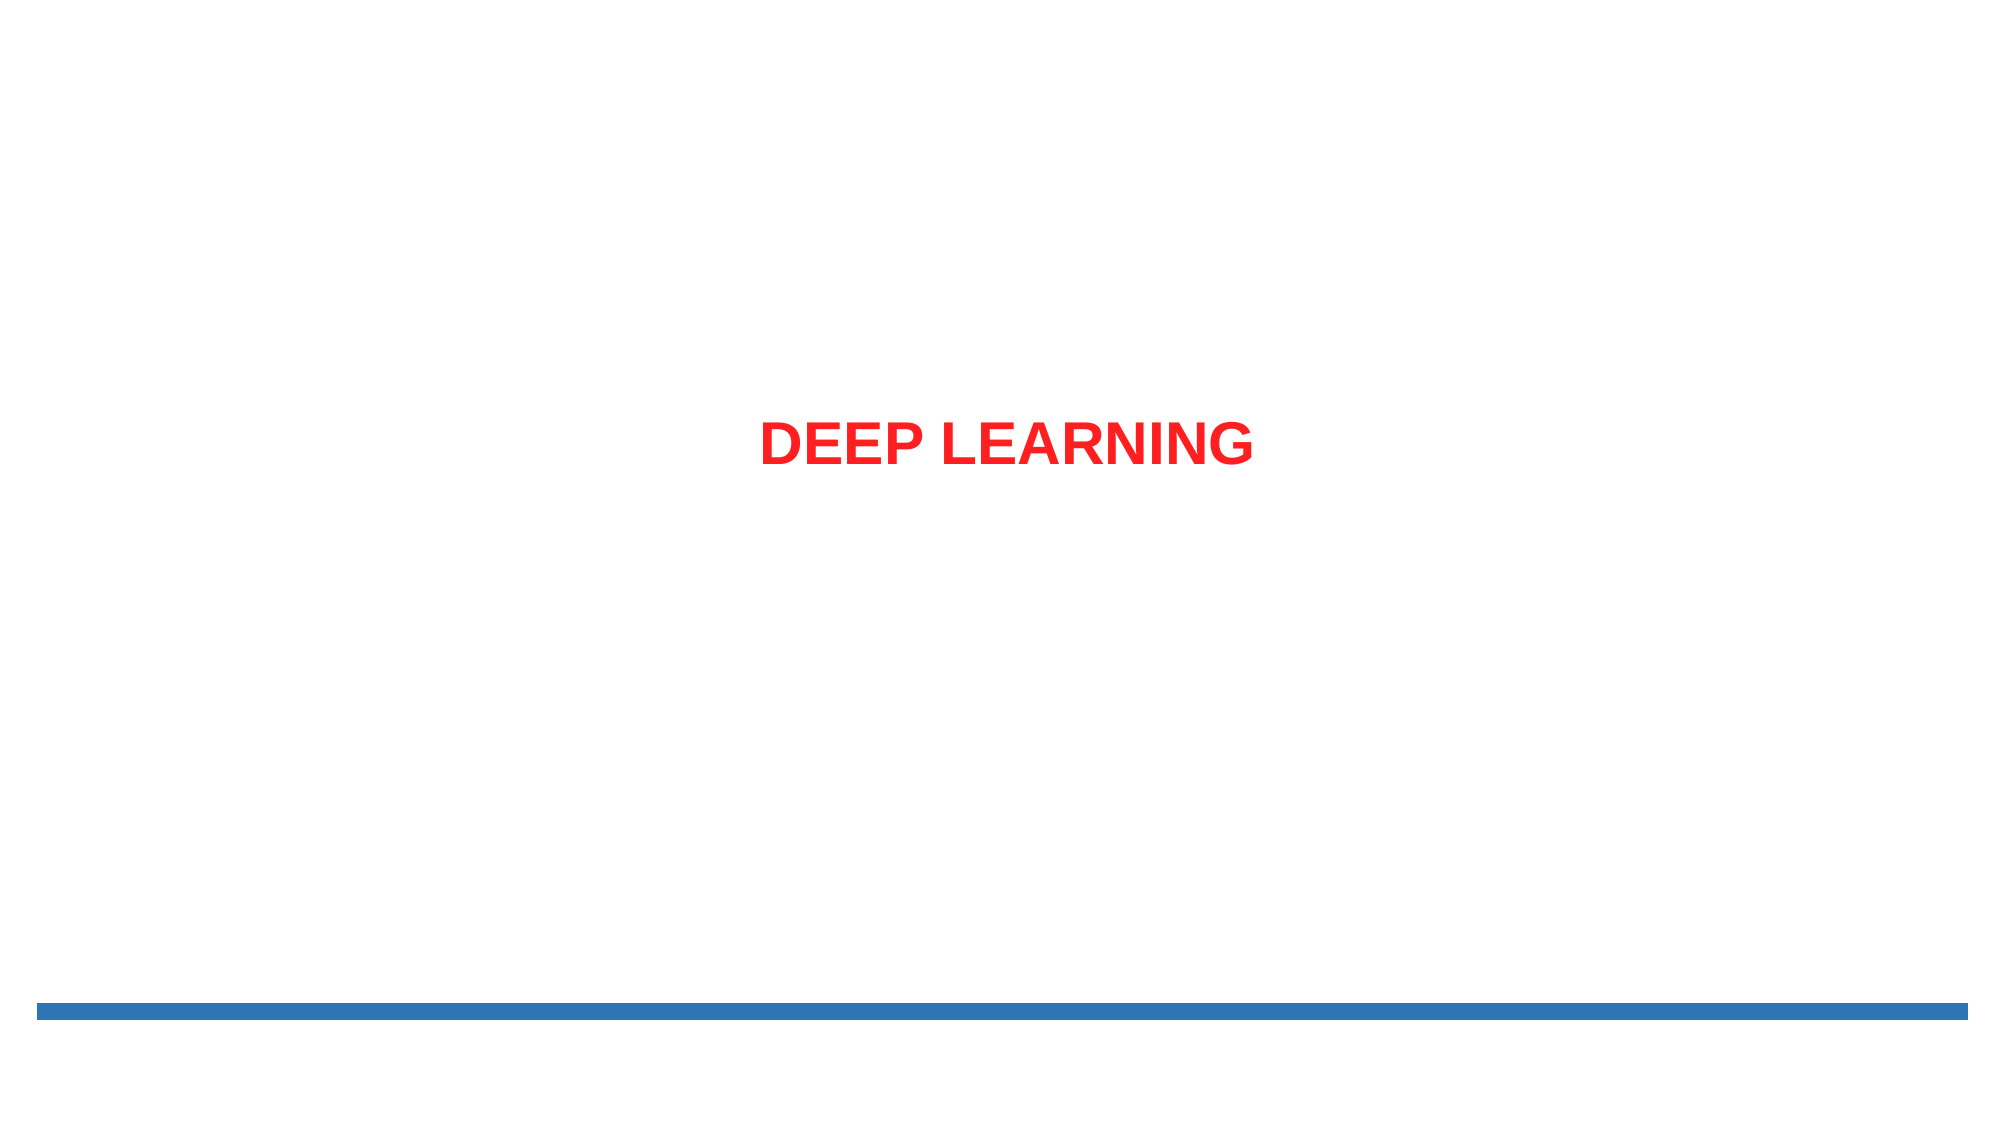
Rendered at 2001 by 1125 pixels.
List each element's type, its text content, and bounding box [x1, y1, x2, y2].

text_box DEEP LEARNING [279, 397, 1662, 485]
